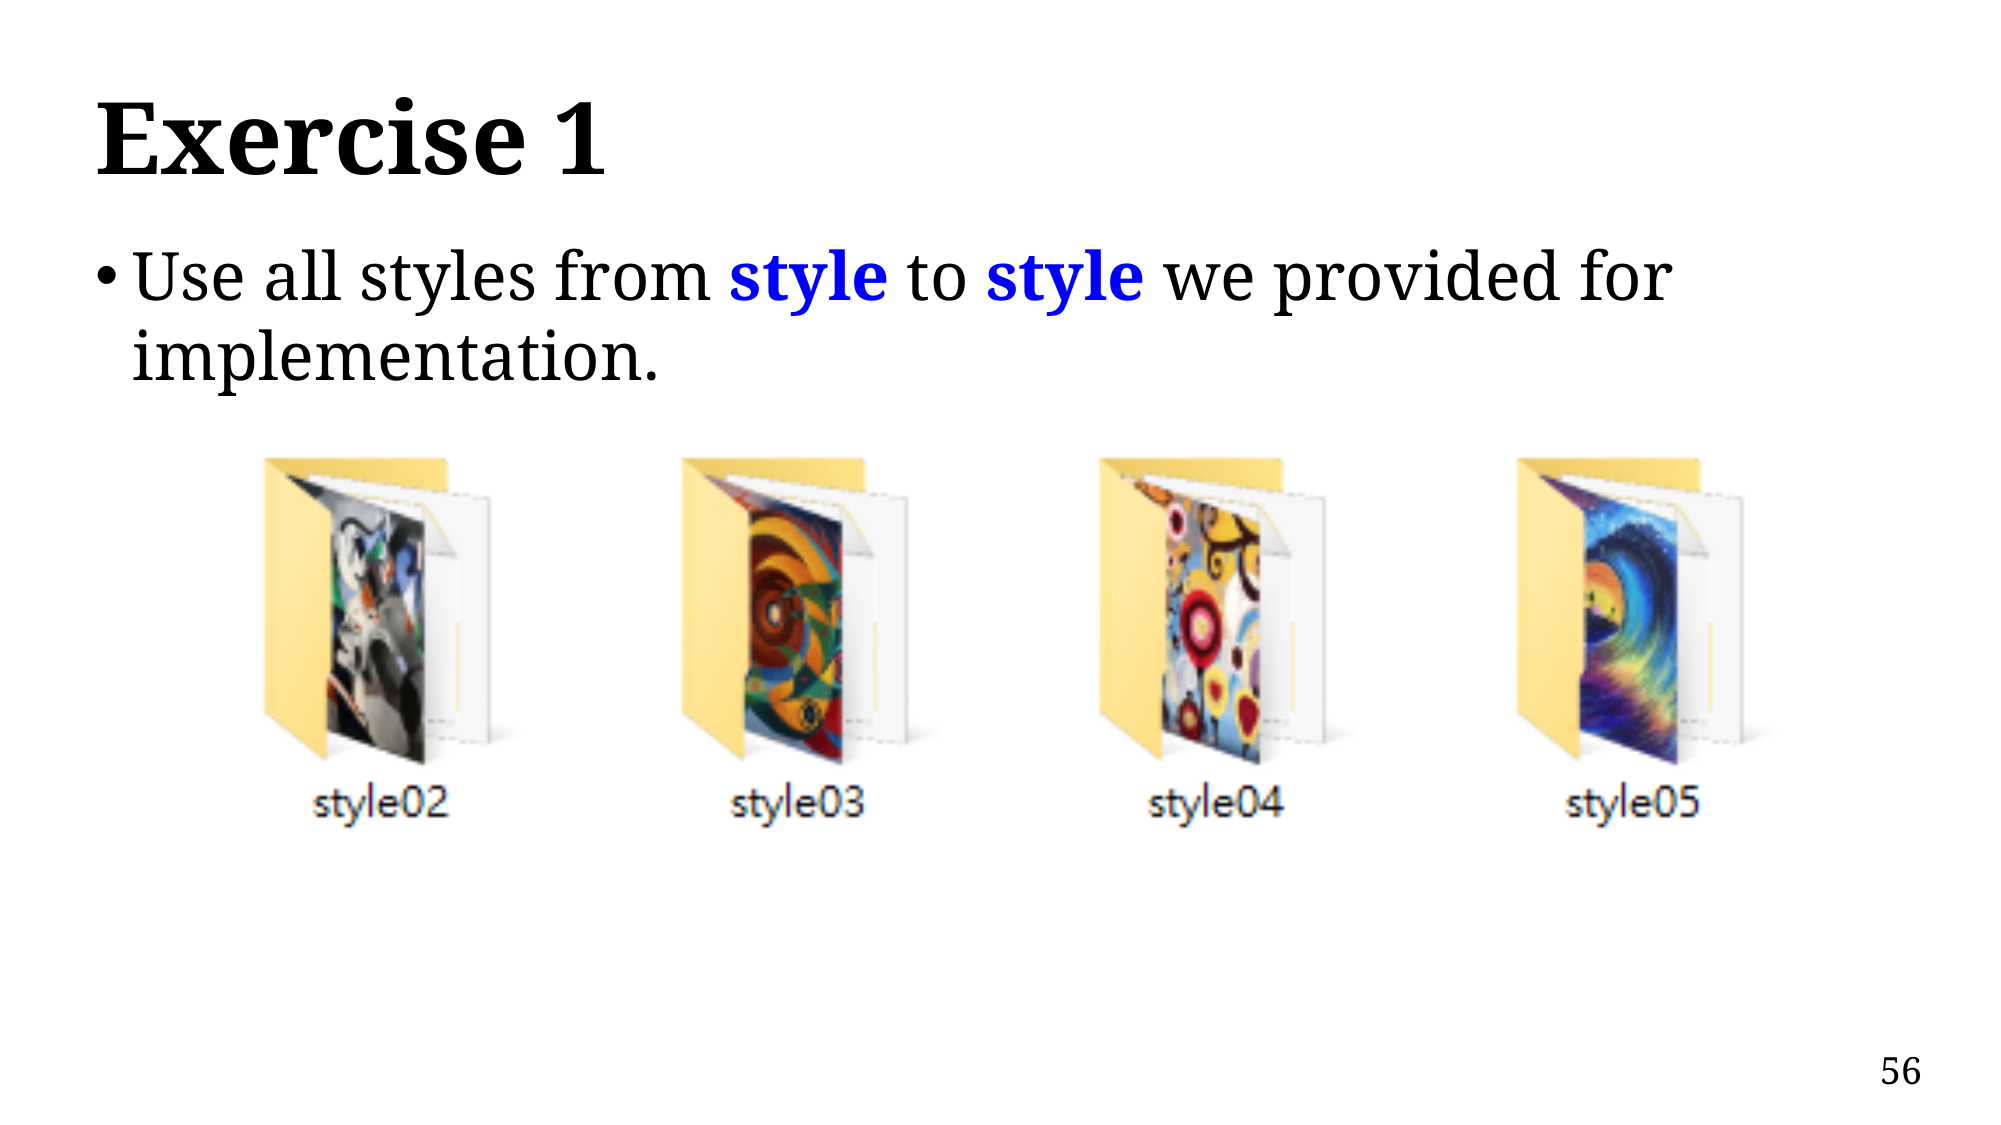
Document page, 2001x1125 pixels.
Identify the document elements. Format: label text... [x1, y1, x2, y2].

title Exercise 1 [80, 59, 1920, 225]
picture [217, 421, 1783, 846]
slide_number 56 [1487, 1042, 1938, 1103]
